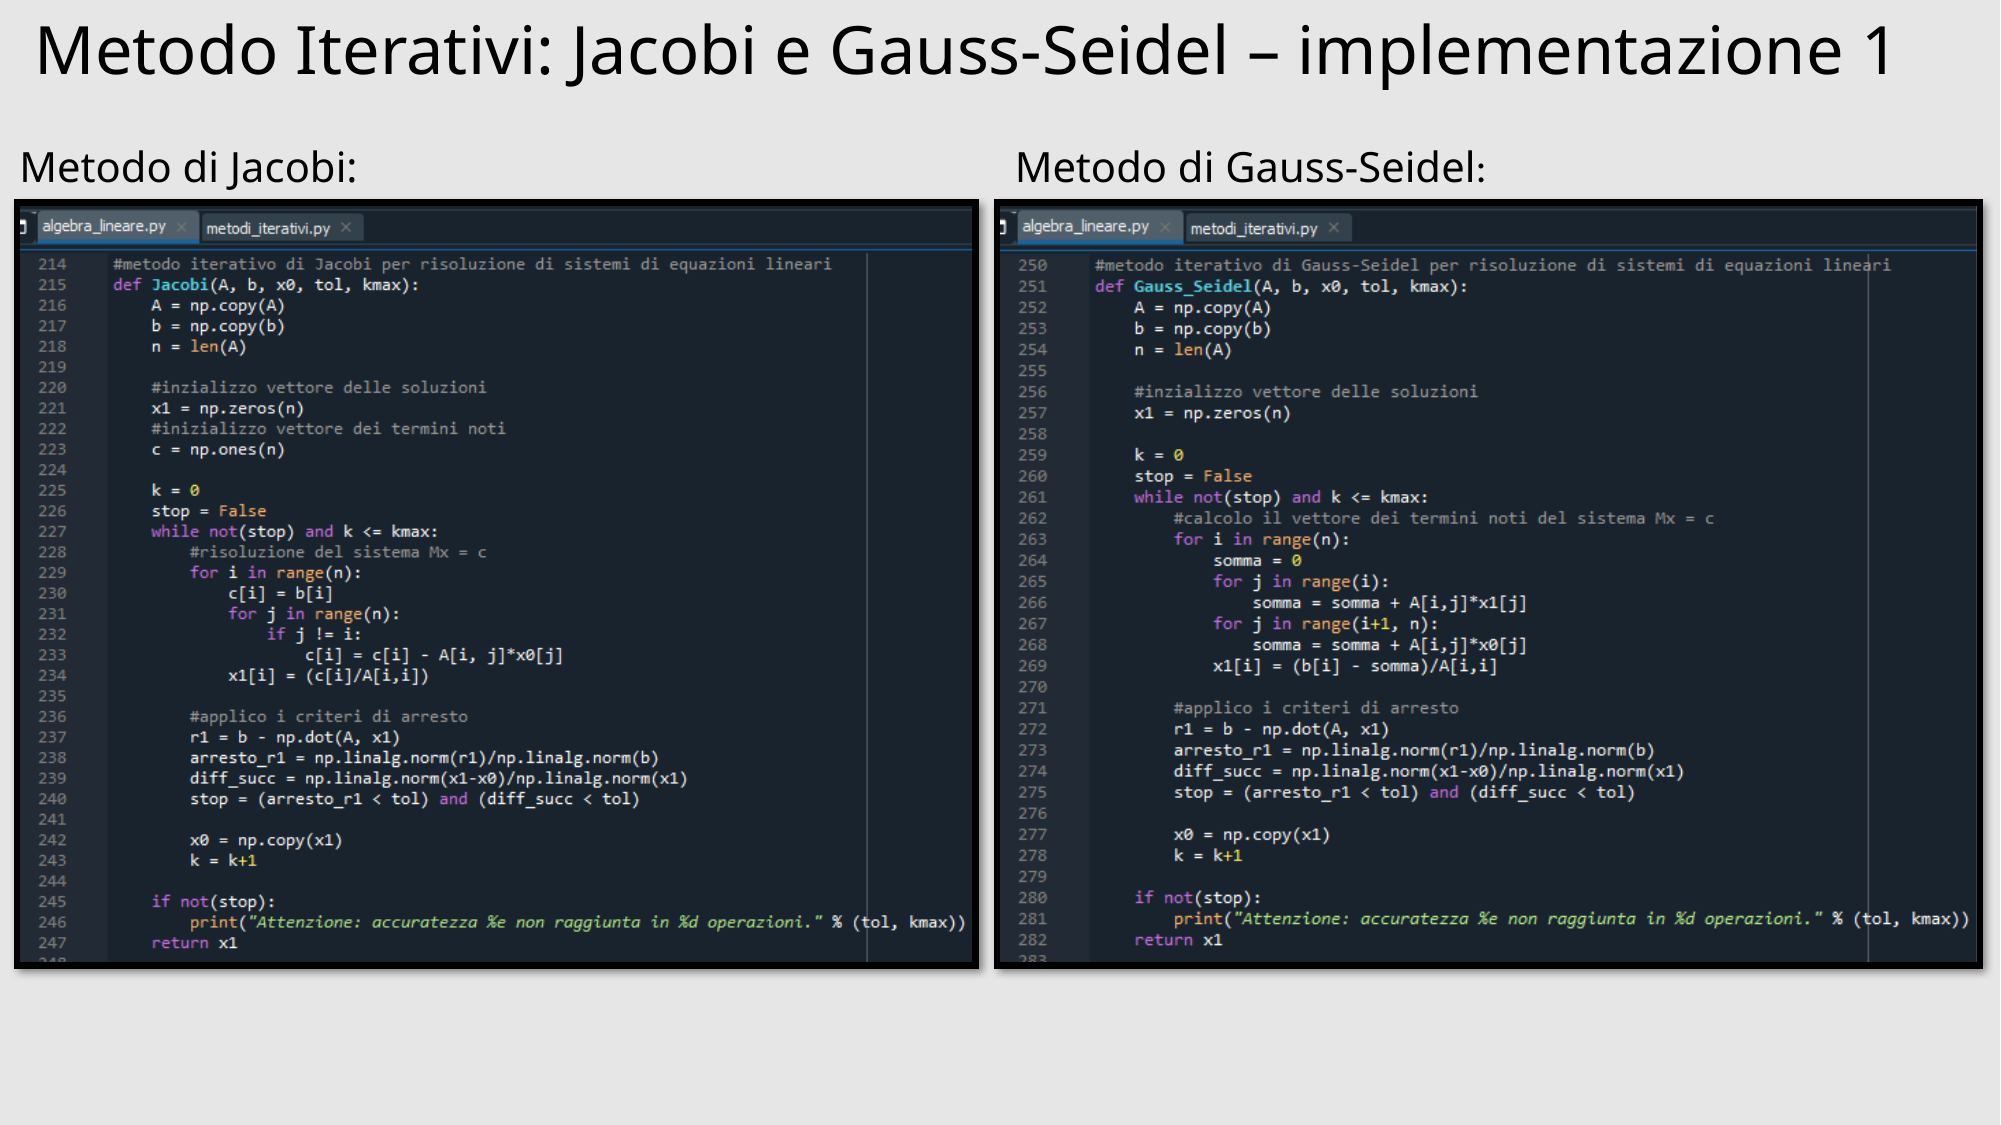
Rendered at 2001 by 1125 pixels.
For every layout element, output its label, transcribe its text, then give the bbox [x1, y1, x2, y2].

picture [999, 205, 1977, 963]
text_box Metodo di Gauss-Seidel: [999, 133, 1913, 198]
text_box Metodo di Jacobi: [4, 133, 917, 198]
title Metodo Iterativi: Jacobi e Gauss-Seidel – implementazione 1 [19, 0, 1983, 111]
picture [19, 205, 973, 963]
